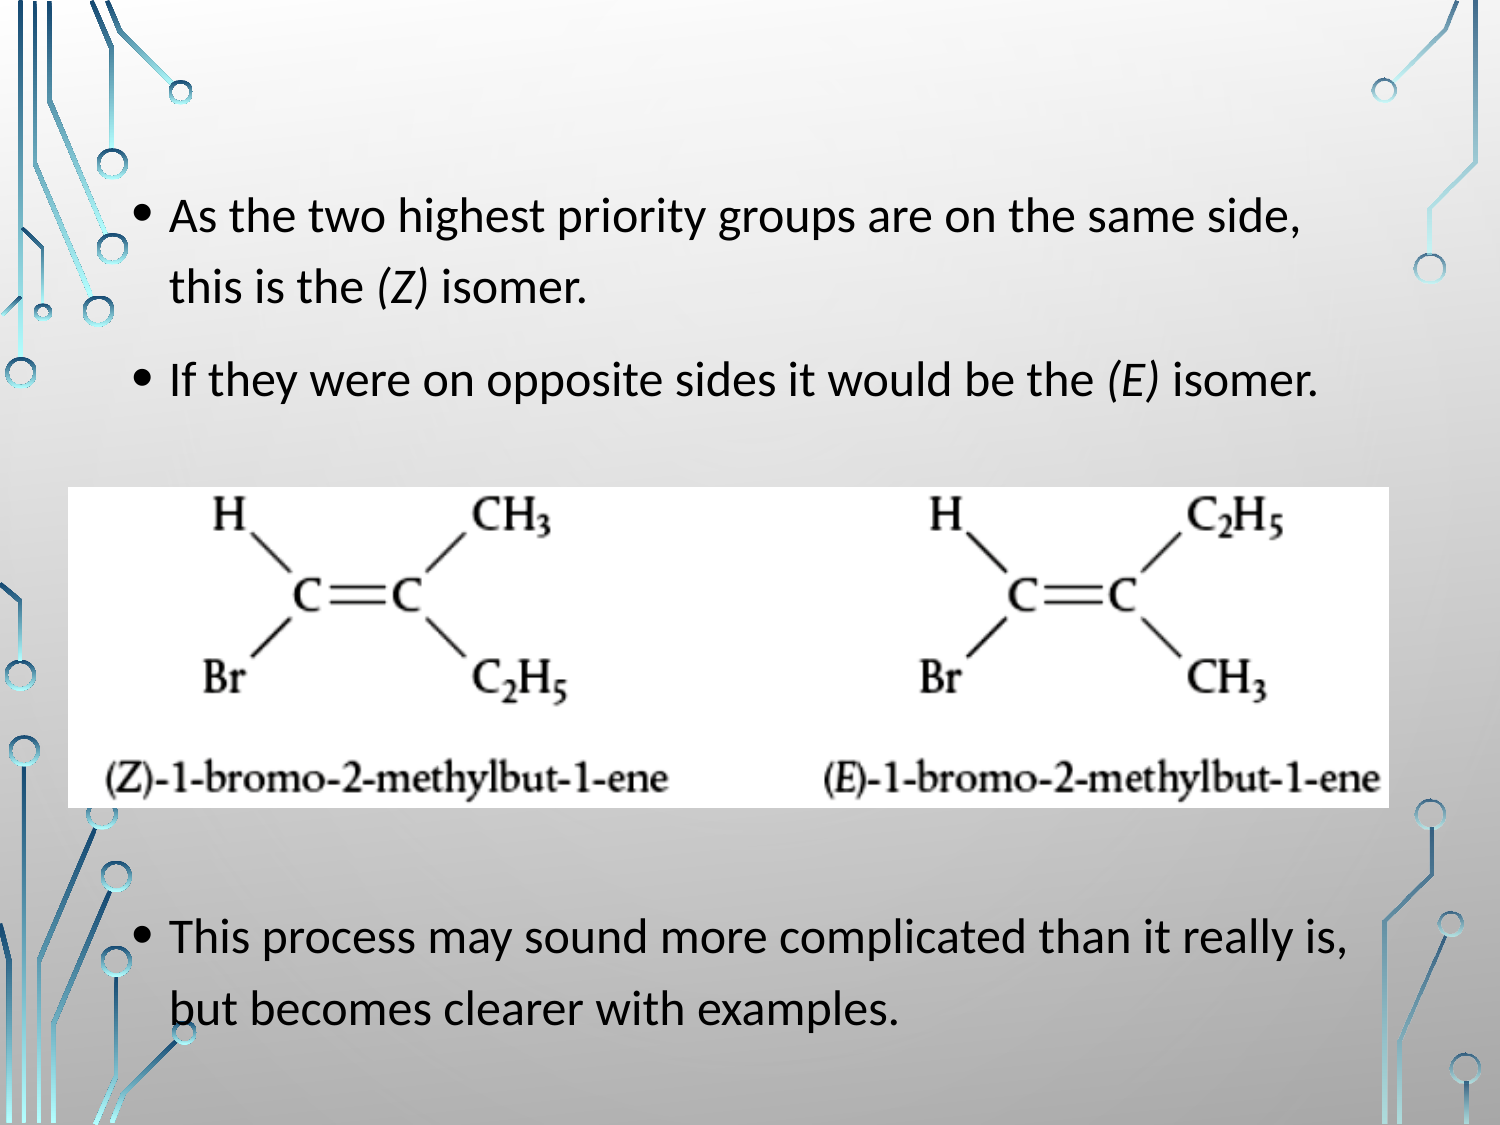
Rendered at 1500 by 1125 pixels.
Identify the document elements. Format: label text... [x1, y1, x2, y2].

list As the two highest priority groups are on the same side, this is the (Z) isomer. If they were on opposite sides it would be the (E) isomer. This process may sound more complicated than it really is, but becomes clearer with examples. [116, 162, 1389, 487]
picture [68, 487, 1389, 808]
list As the two highest priority groups are on the same side, this is the (Z) isomer. If they were on opposite sides it would be the (E) isomer. This process may sound more complicated than it really is, but becomes clearer with examples. [116, 808, 1389, 1088]
